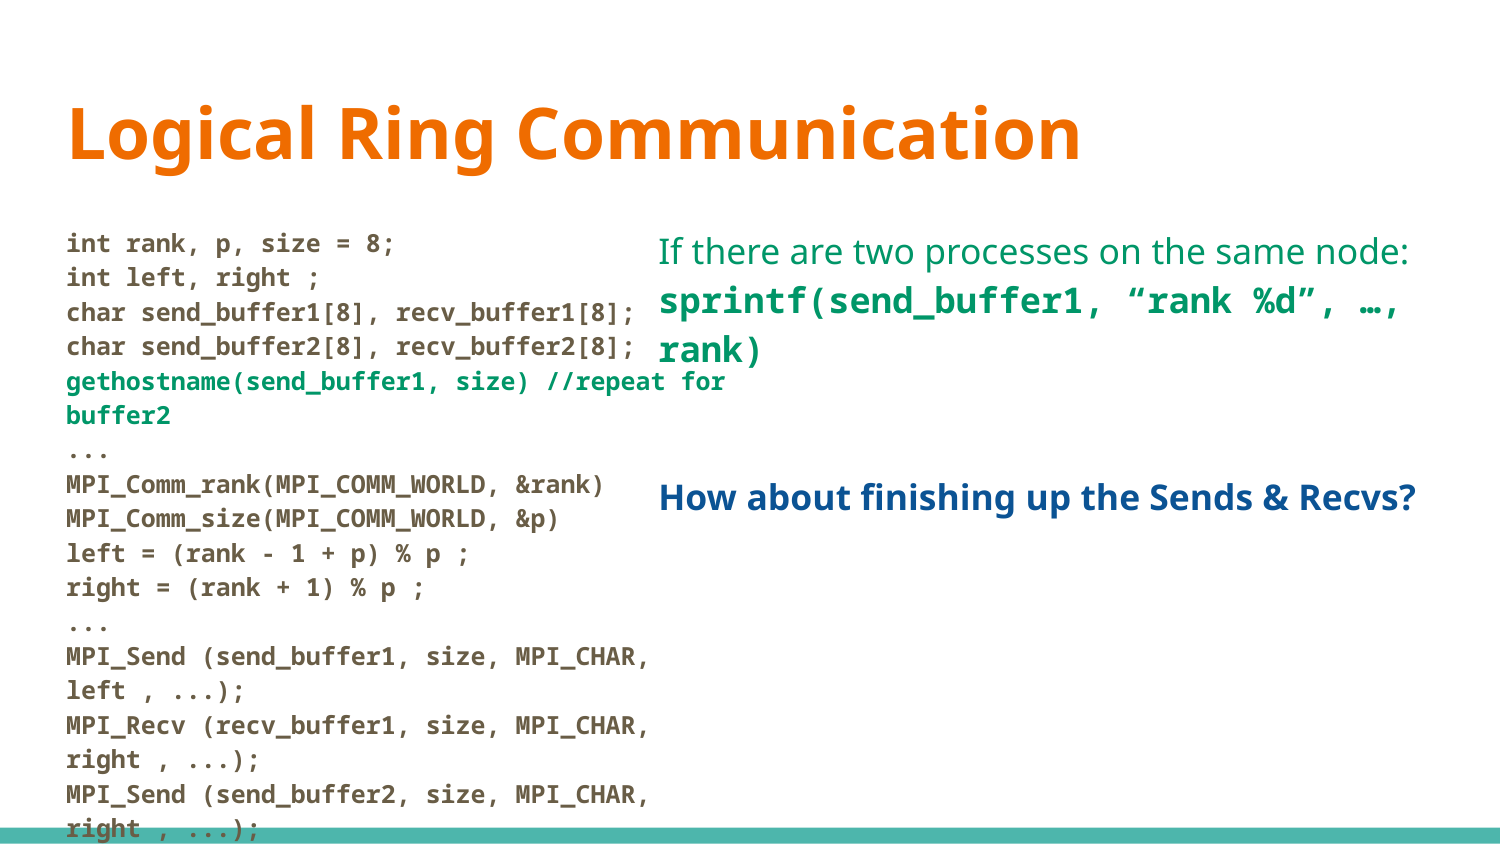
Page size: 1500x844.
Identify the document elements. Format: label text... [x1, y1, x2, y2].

title Logical Ring Communication [51, 72, 1449, 189]
list If there are two processes on the same node: sprintf(send_buffer1, “rank %d”, …, rank) How about finishing up the Sends & Recvs? [840, 207, 1477, 594]
text_box int rank, p, size = 8; int left, right ; char send_buffer1[8], recv_buffer1[8]; char send_buffer2[8], recv_buffer2[8]; gethostname(send_buffer1, size) //repeat for buffer2 ... MPI_Comm_rank(MPI_COMM_WORLD, &rank) MPI_Comm_size(MPI_COMM_WORLD, &p) left = (rank - 1 + p) % p ; right = (rank + 1) % p ; ... MPI_Send (send_buffer1, size, MPI_CHAR, left , ...); MPI_Recv (recv_buffer1, size, MPI_CHAR, right , ...); MPI_Send (send_buffer2, size, MPI_CHAR, right , ...); MPI_Recv (recv_buffer2, size, MPI_CHAR, left , ...); ... [51, 207, 840, 760]
